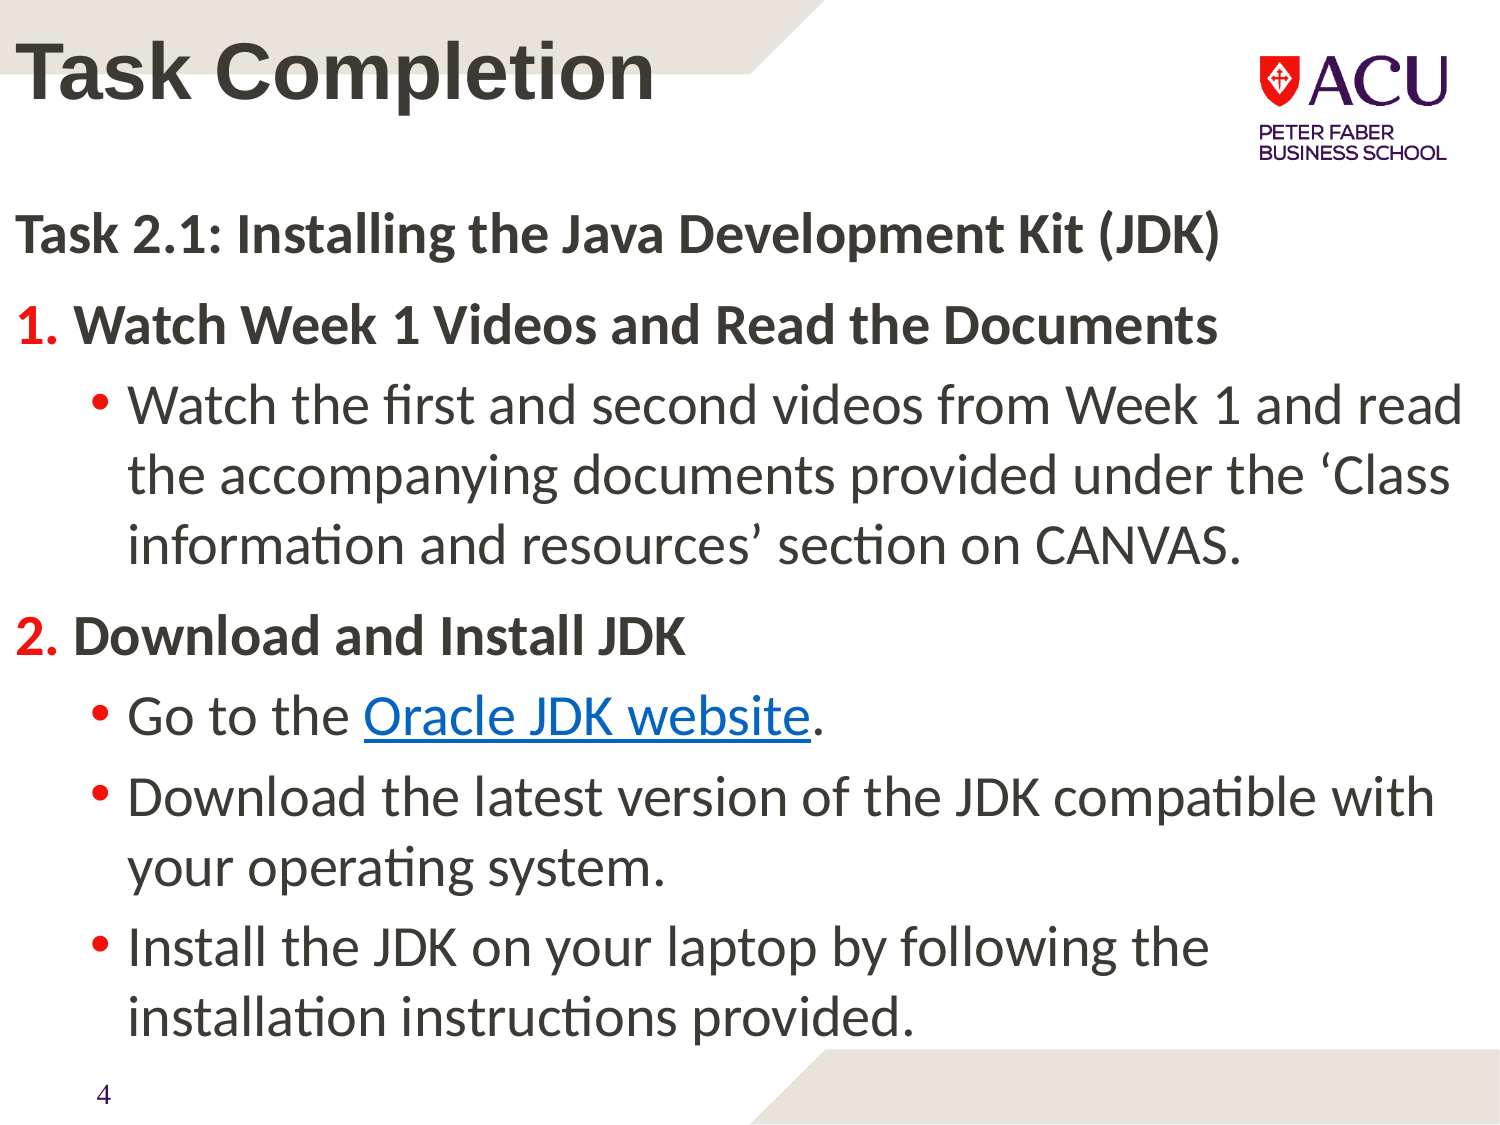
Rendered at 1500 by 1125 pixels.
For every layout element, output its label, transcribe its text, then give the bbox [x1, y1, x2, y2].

list Task 2.1: Installing the Java Development Kit (JDK) Watch Week 1 Videos and Read the Documents Watch the first and second videos from Week 1 and read the accompanying documents provided under the ‘Class information and resources’ section on CANVAS. Download and Install JDK Go to the Oracle JDK website. Download the latest version of the JDK compatible with your operating system. Install the JDK on your laptop by following the installation instructions provided. [0, 187, 1488, 1054]
slide_number 4 [81, 1068, 156, 1109]
picture [1240, 41, 1466, 175]
title Task Completion [0, 0, 1275, 135]
